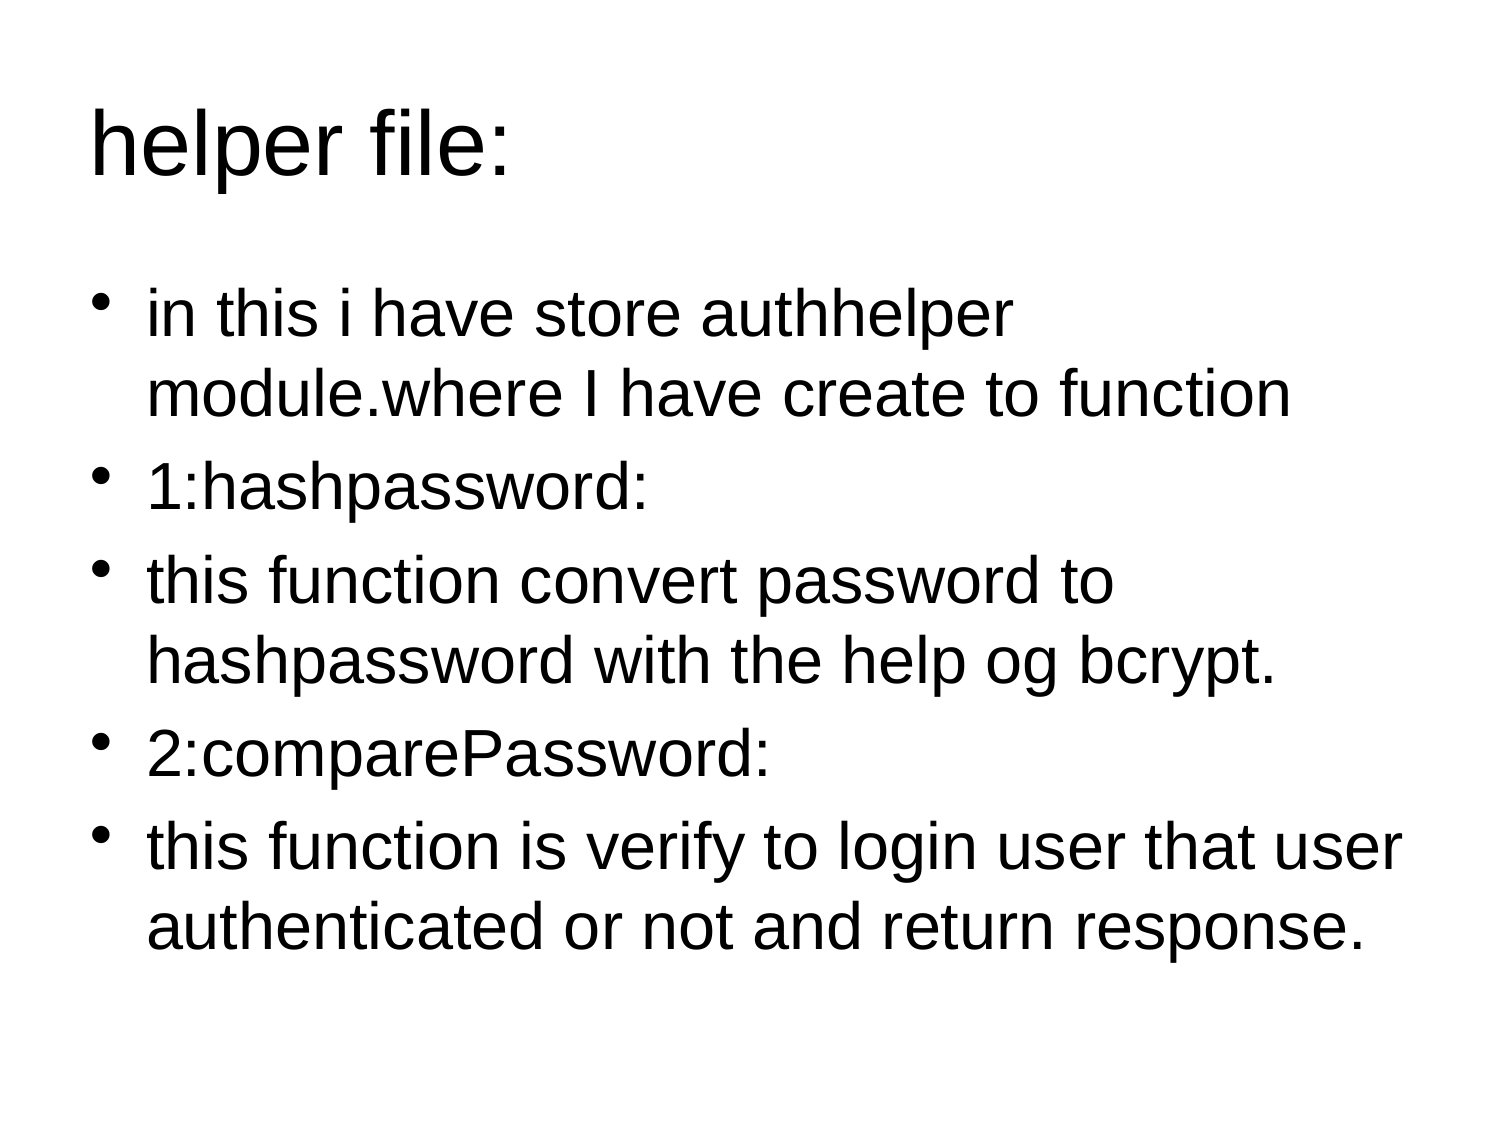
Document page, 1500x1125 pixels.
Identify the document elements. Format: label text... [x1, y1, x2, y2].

list in this i have store authhelper module.where I have create to function 1:hashpassword: this function convert password to hashpassword with the help og bcrypt. 2:comparePassword: this function is verify to login user that user authenticated or not and return response. [74, 262, 1426, 1006]
title helper file: [74, 44, 1426, 233]
